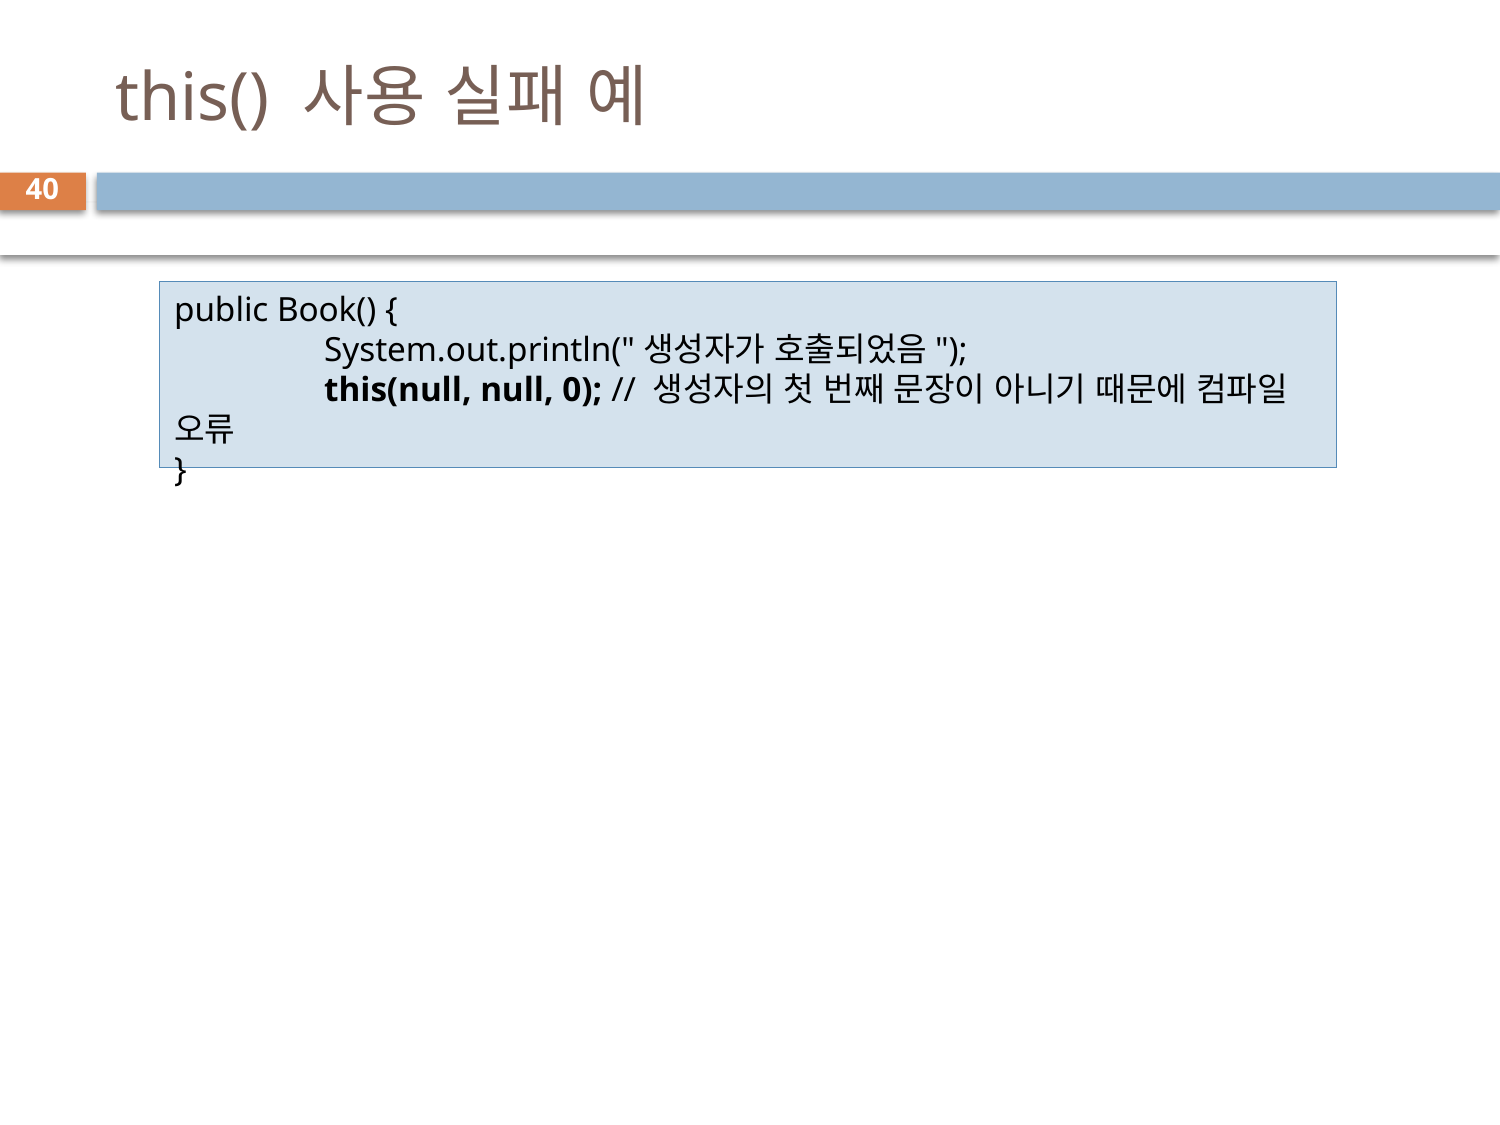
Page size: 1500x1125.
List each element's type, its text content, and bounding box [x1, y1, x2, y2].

title this() 사용 실패 예 [100, 37, 1438, 149]
text_box public Book() { System.out.println("생성자가 호출되었음"); this(null, null, 0); // 생성자의 첫 번째 문장이 아니기 때문에 컴파일 오류 } [159, 281, 1337, 468]
slide_number 40 [0, 170, 87, 211]
